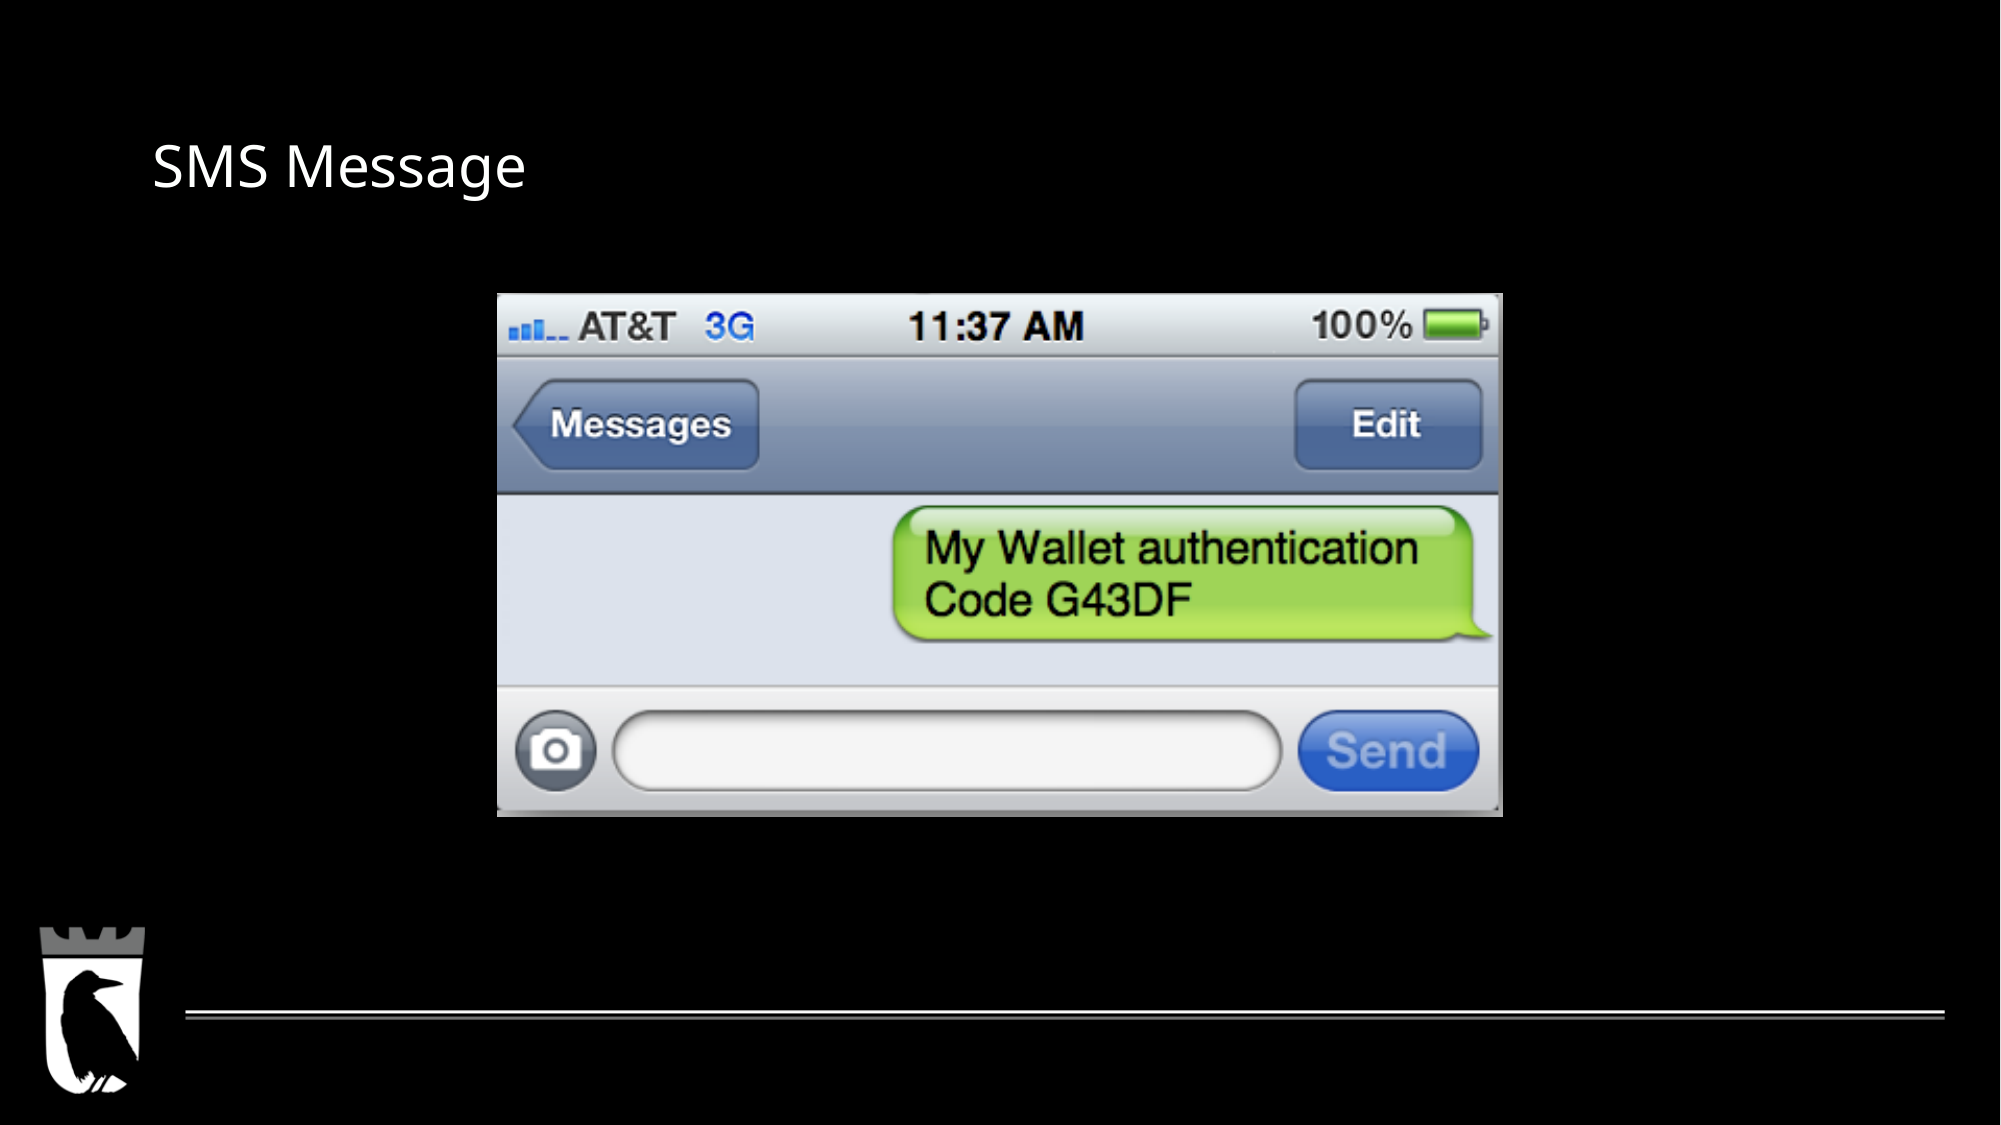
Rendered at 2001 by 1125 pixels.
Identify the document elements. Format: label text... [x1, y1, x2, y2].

picture [0, 0, 2001, 1125]
title SMS Message [137, 59, 1863, 278]
